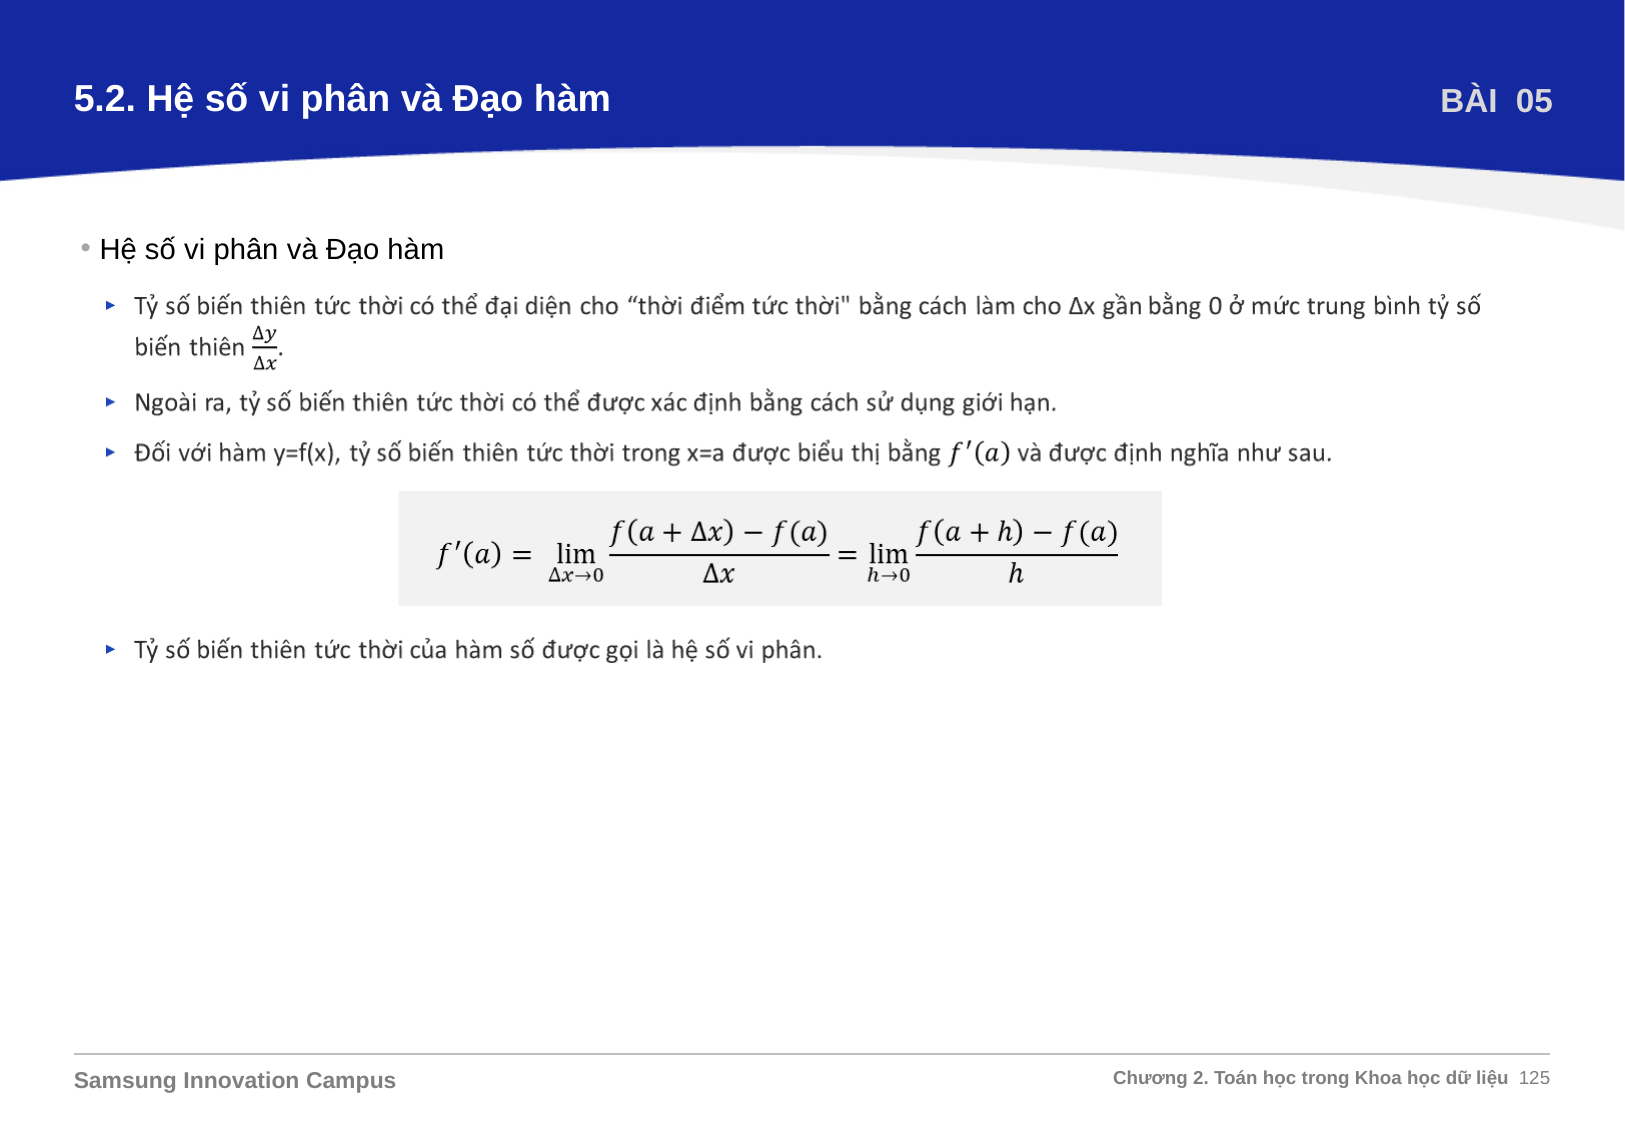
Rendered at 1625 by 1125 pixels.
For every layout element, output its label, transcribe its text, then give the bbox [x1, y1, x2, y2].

picture [0, 0, 1625, 1125]
text_box Hệ số vi phân và Đạo hàm [80, 230, 1556, 266]
text_box [104, 278, 1521, 681]
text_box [73, 73, 1554, 120]
